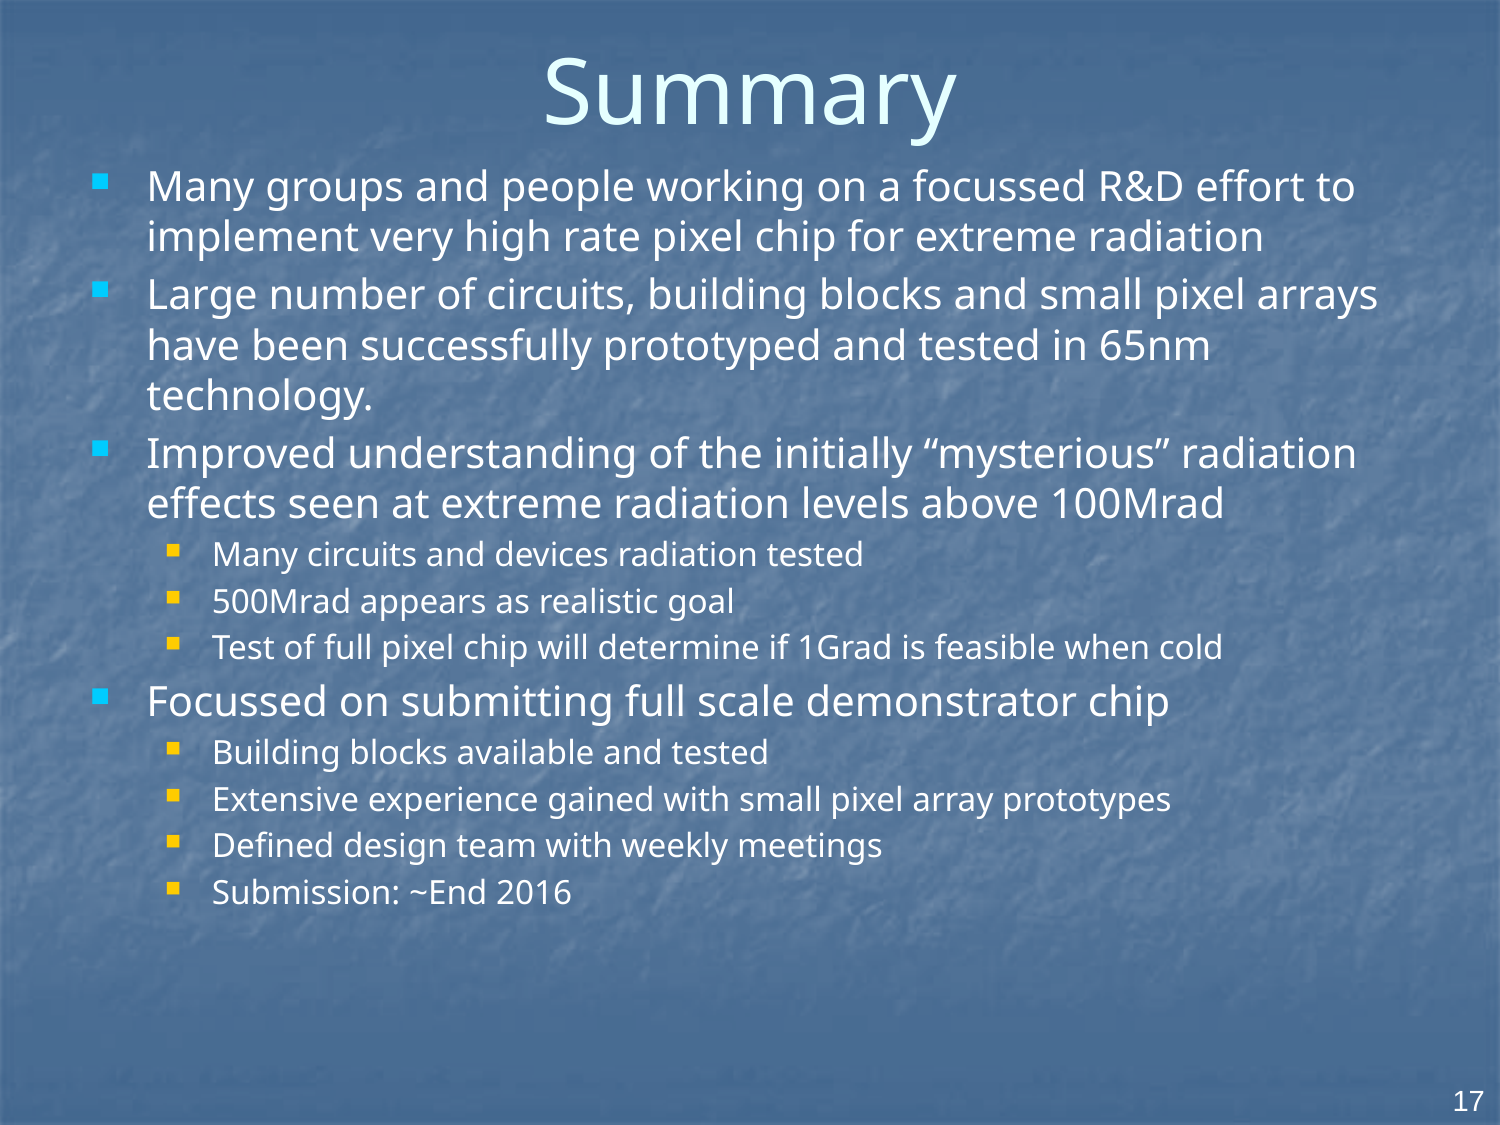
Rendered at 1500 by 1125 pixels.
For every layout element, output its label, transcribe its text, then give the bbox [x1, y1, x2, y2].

list Many groups and people working on a focussed R&D effort to implement very high rate pixel chip for extreme radiation Large number of circuits, building blocks and small pixel arrays have been successfully prototyped and tested in 65nm technology. Improved understanding of the initially “mysterious” radiation effects seen at extreme radiation levels above 100Mrad Many circuits and devices radiation tested 500Mrad appears as realistic goal Test of full pixel chip will determine if 1Grad is feasible when cold Focussed on submitting full scale demonstrator chip Building blocks available and tested Extensive experience gained with small pixel array prototypes Defined design team with weekly meetings Submission: ~End 2016 [74, 152, 1426, 1078]
slide_number 17 [1424, 1046, 1500, 1125]
title Summary [74, 24, 1426, 151]
